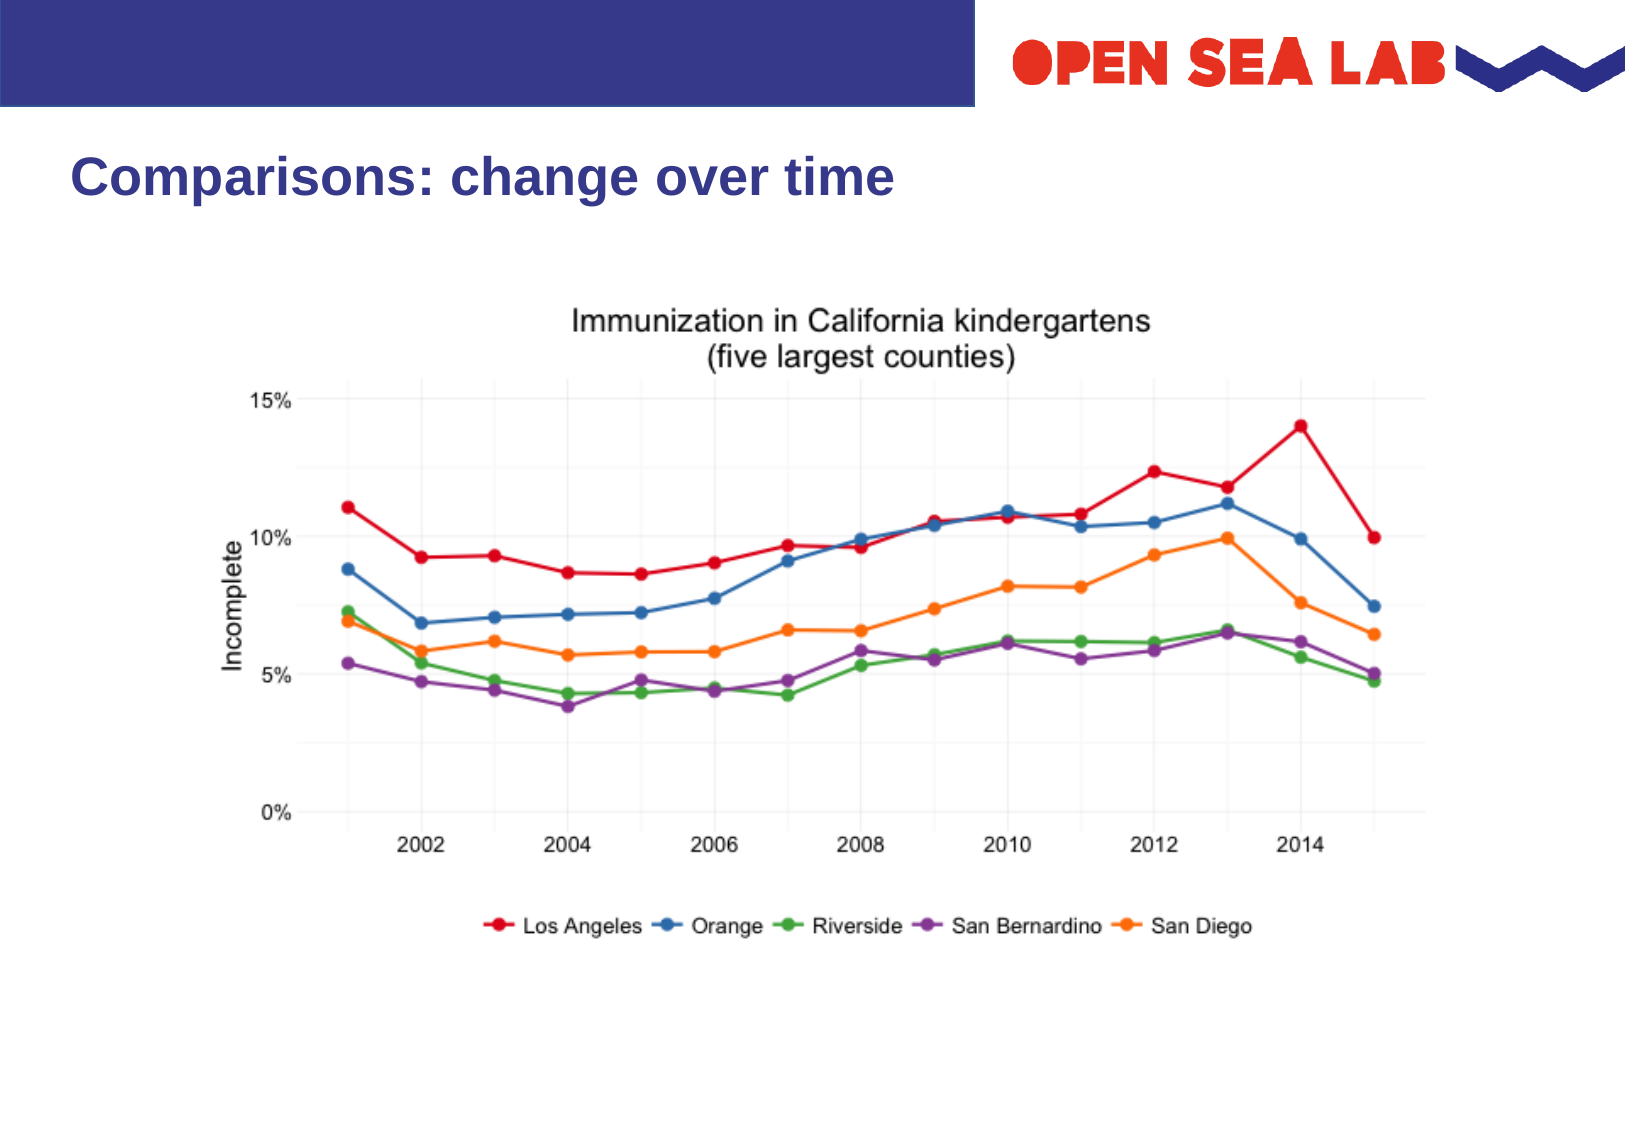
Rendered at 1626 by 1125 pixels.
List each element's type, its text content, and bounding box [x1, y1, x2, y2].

text_box Comparisons: change over time [55, 134, 1527, 232]
text_box [0, 0, 975, 107]
picture [198, 298, 1436, 991]
picture [1012, 37, 1625, 92]
